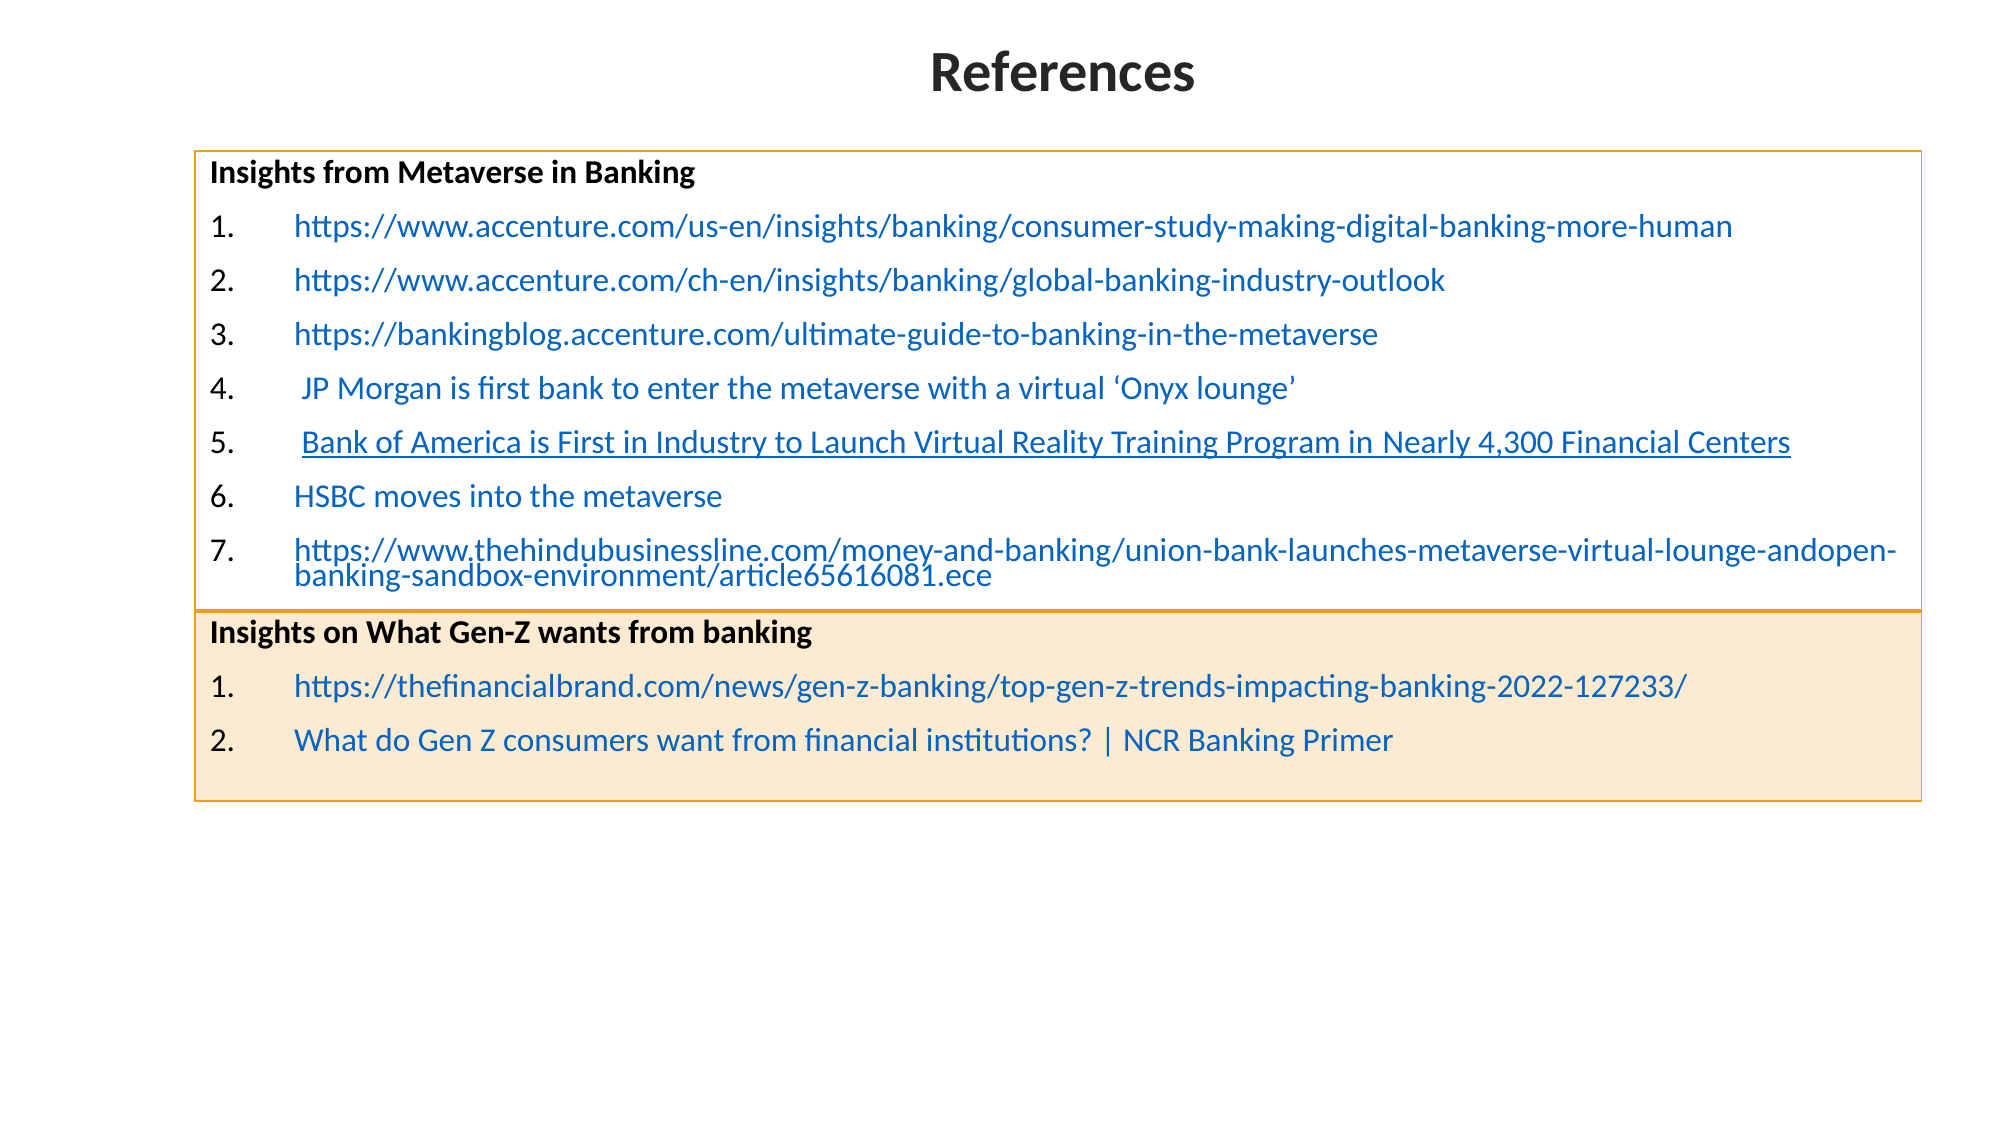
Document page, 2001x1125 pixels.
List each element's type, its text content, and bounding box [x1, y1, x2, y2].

table_header Insights from Metaverse in Banking https://www.accenture.com/us-en/insights/banking/consumer-study-making-digital-banking-more-human https://www.accenture.com/ch-en/insights/banking/global-banking-industry-outlook https://bankingblog.accenture.com/ultimate-guide-to-banking-in-the-metaverse JP Morgan is first bank to enter the metaverse with a virtual ‘Onyx lounge’ Bank of America is First in Industry to Launch Virtual Reality Training Program in Nearly 4,300 Financial Centers HSBC moves into the metaverse https://www.thehindubusinessline.com/money-and-banking/union-bank-launches-metaverse-virtual-lounge-andopen-banking-sandbox-environment/article65616081.ece [196, 152, 1921, 609]
text_box References [200, 26, 1926, 120]
table_cell Insights on What Gen-Z wants from banking https://thefinancialbrand.com/news/gen-z-banking/top-gen-z-trends-impacting-banking-2022-127233/ What do Gen Z consumers want from financial institutions? | NCR Banking Primer [196, 613, 1921, 800]
